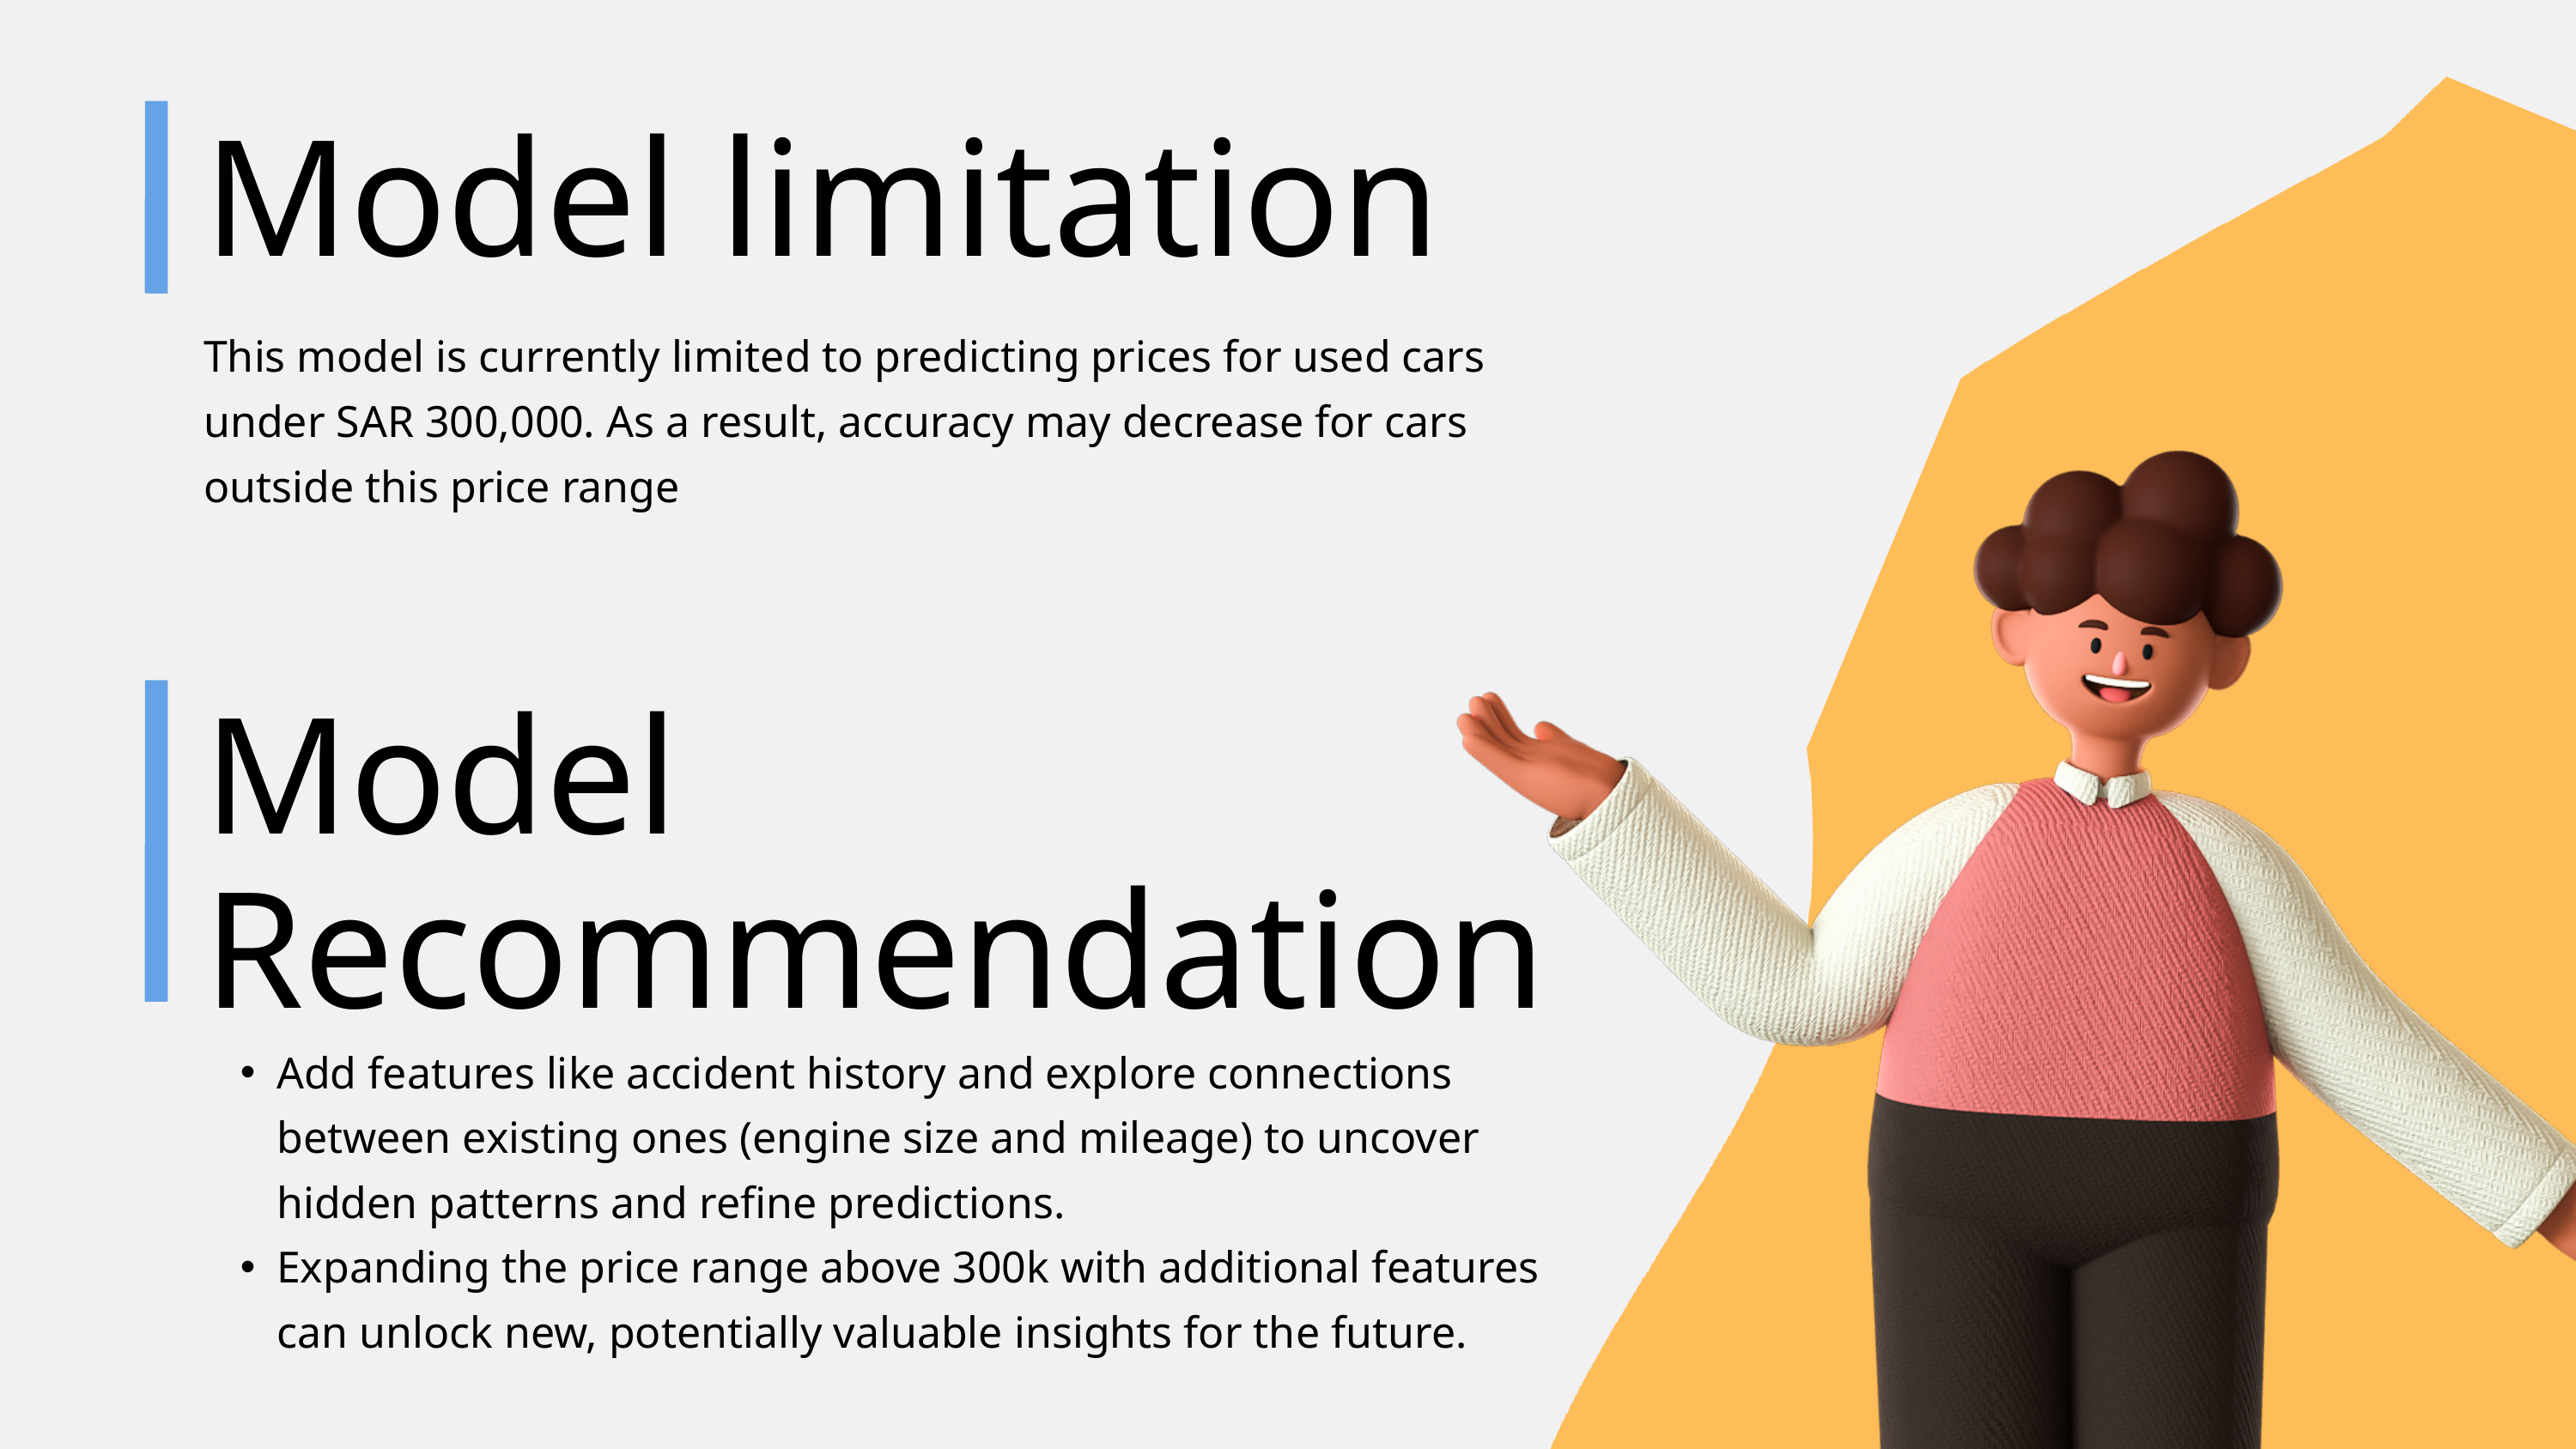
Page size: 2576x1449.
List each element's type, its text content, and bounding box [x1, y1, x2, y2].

text_box Model limitation [204, 114, 1456, 288]
text_box Add features like accident history and explore connections between existing ones (engine size and mileage) to uncover hidden patterns and refine predictions. Expanding the price range above 300k with additional features can unlock new, potentially valuable insights for the future. [204, 1032, 1541, 1422]
text_box This model is currently limited to predicting prices for used cars under SAR 300,000. As a result, accuracy may decrease for cars outside this price range [204, 316, 1541, 576]
text_box [1931, 0, 2576, 450]
text_box Model Recommendation [204, 692, 1832, 1040]
text_box [1455, 450, 2576, 1449]
